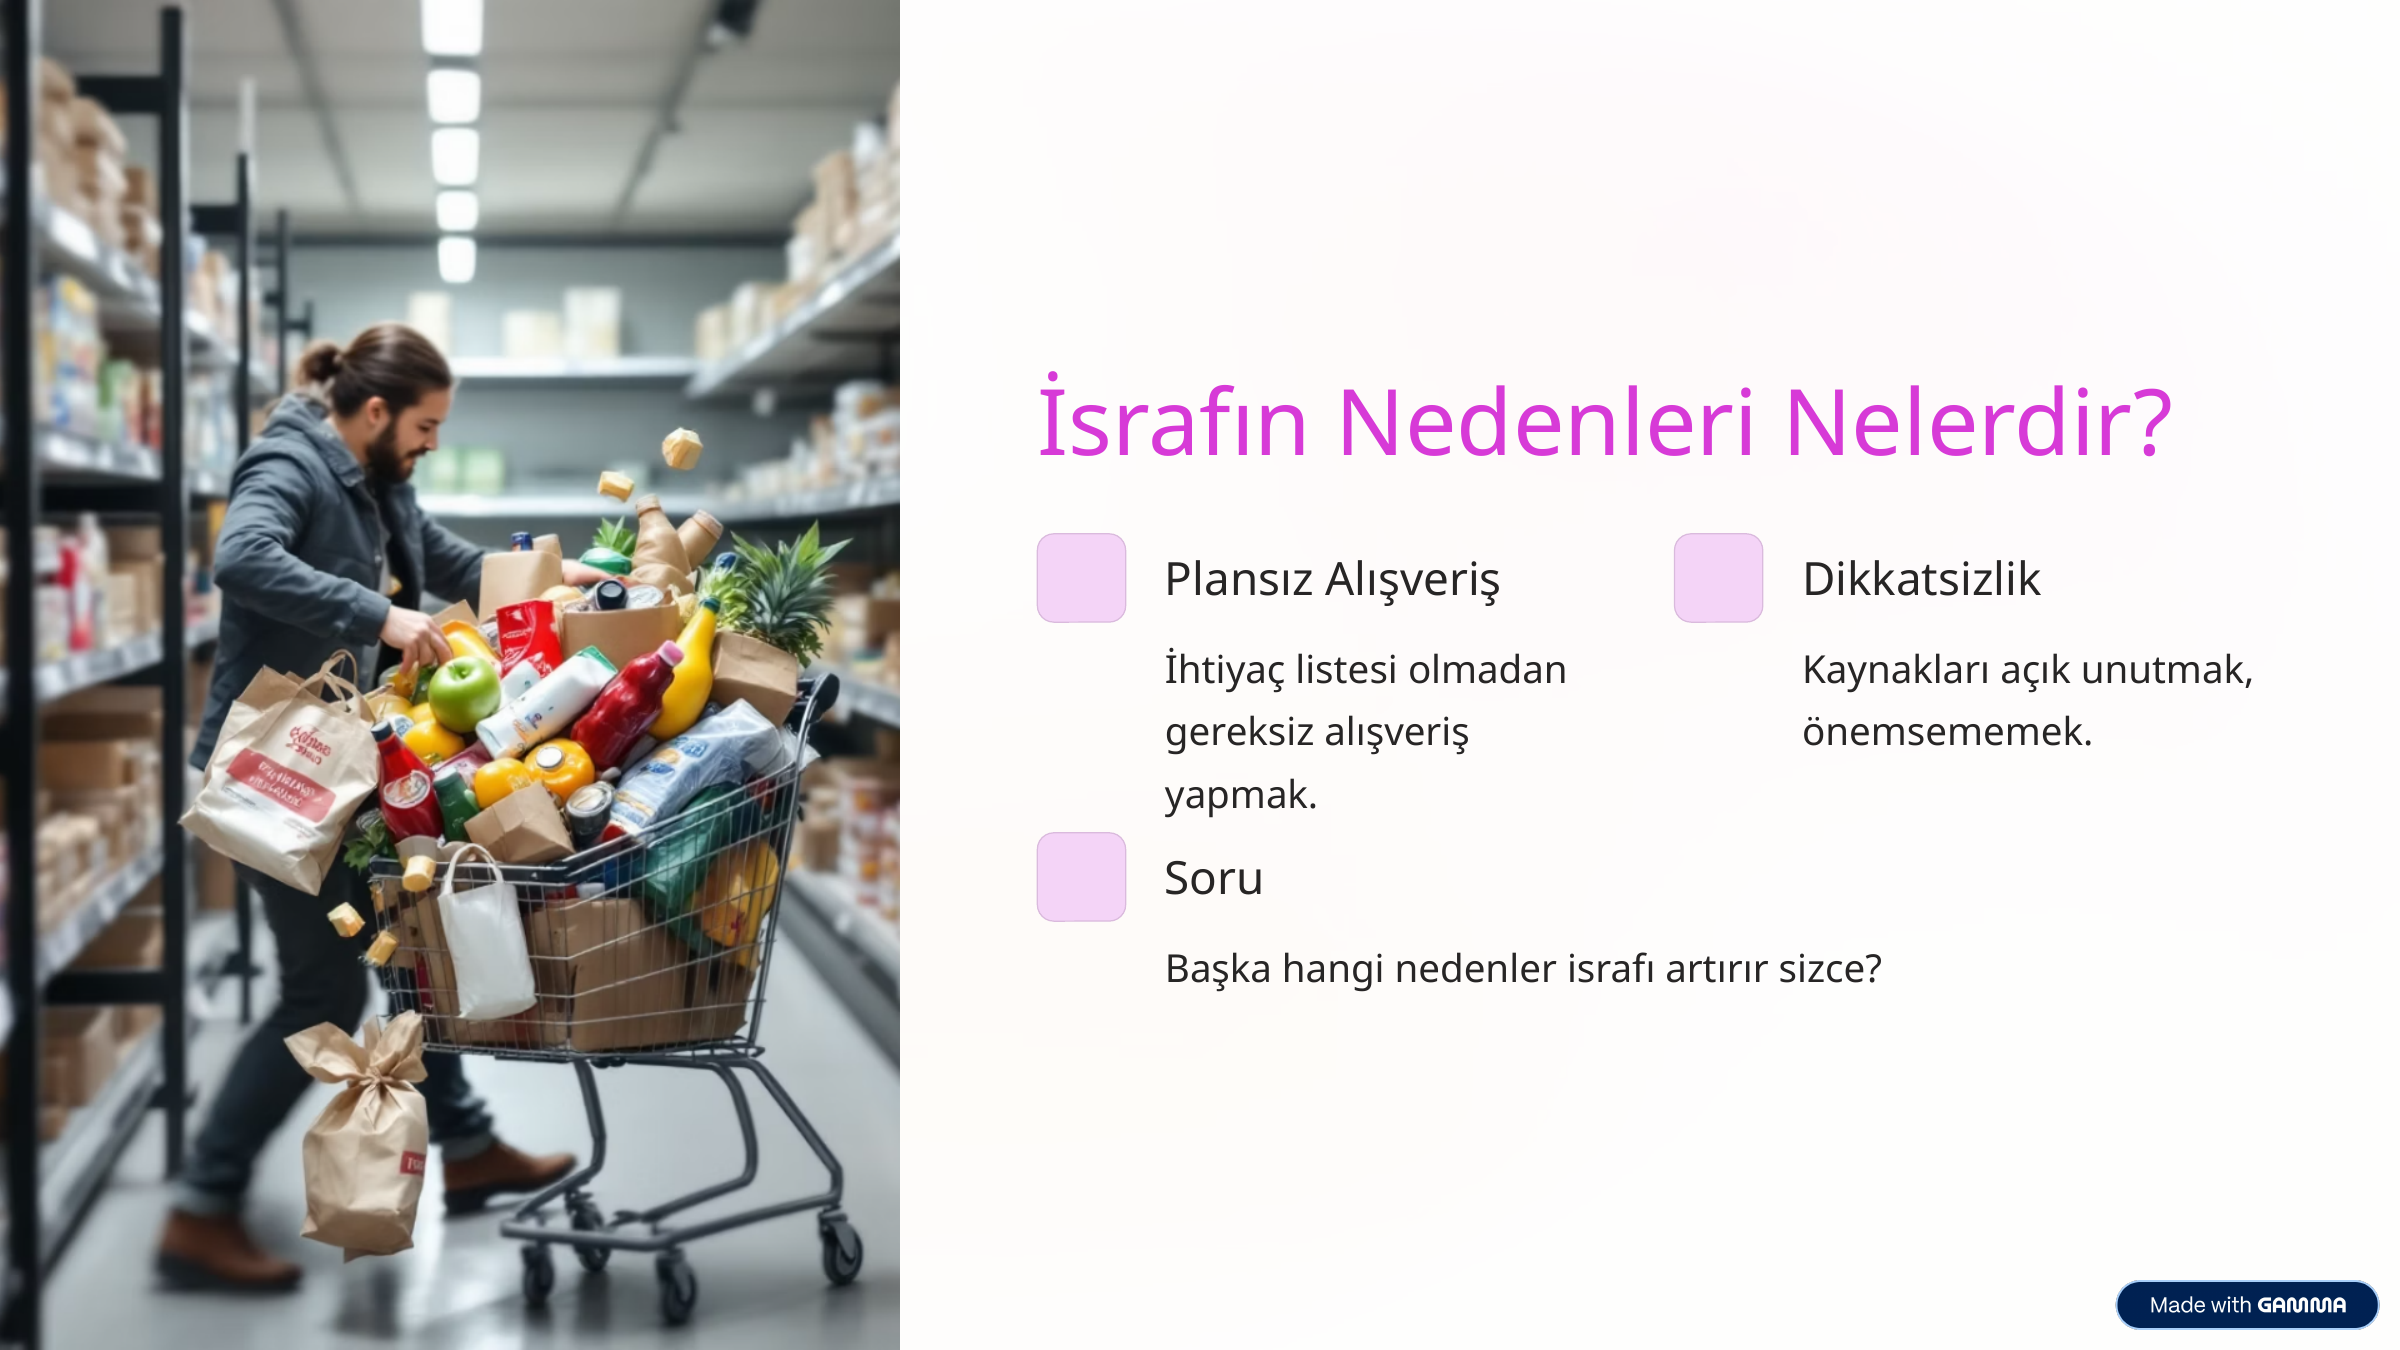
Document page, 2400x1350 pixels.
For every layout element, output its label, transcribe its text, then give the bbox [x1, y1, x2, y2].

text_box [1037, 832, 1126, 922]
picture [2106, 1271, 2389, 1339]
text_box [1674, 533, 1763, 623]
text_box Kaynakları açık unutmak, önemsememek. [1802, 628, 2263, 755]
text_box Dikkatsizlik [1802, 547, 2263, 606]
text_box Başka hangi nedenler israfı artırır sizce? [1165, 927, 2263, 991]
text_box Plansız Alışveriş [1165, 547, 1626, 606]
text_box İsrafın Nedenleri Nelerdir? [1037, 359, 2164, 475]
text_box [1037, 533, 1126, 623]
text_box Soru [1165, 846, 1627, 905]
text_box İhtiyaç listesi olmadan gereksiz alışveriş yapmak. [1165, 628, 1626, 755]
picture [0, 0, 900, 1350]
